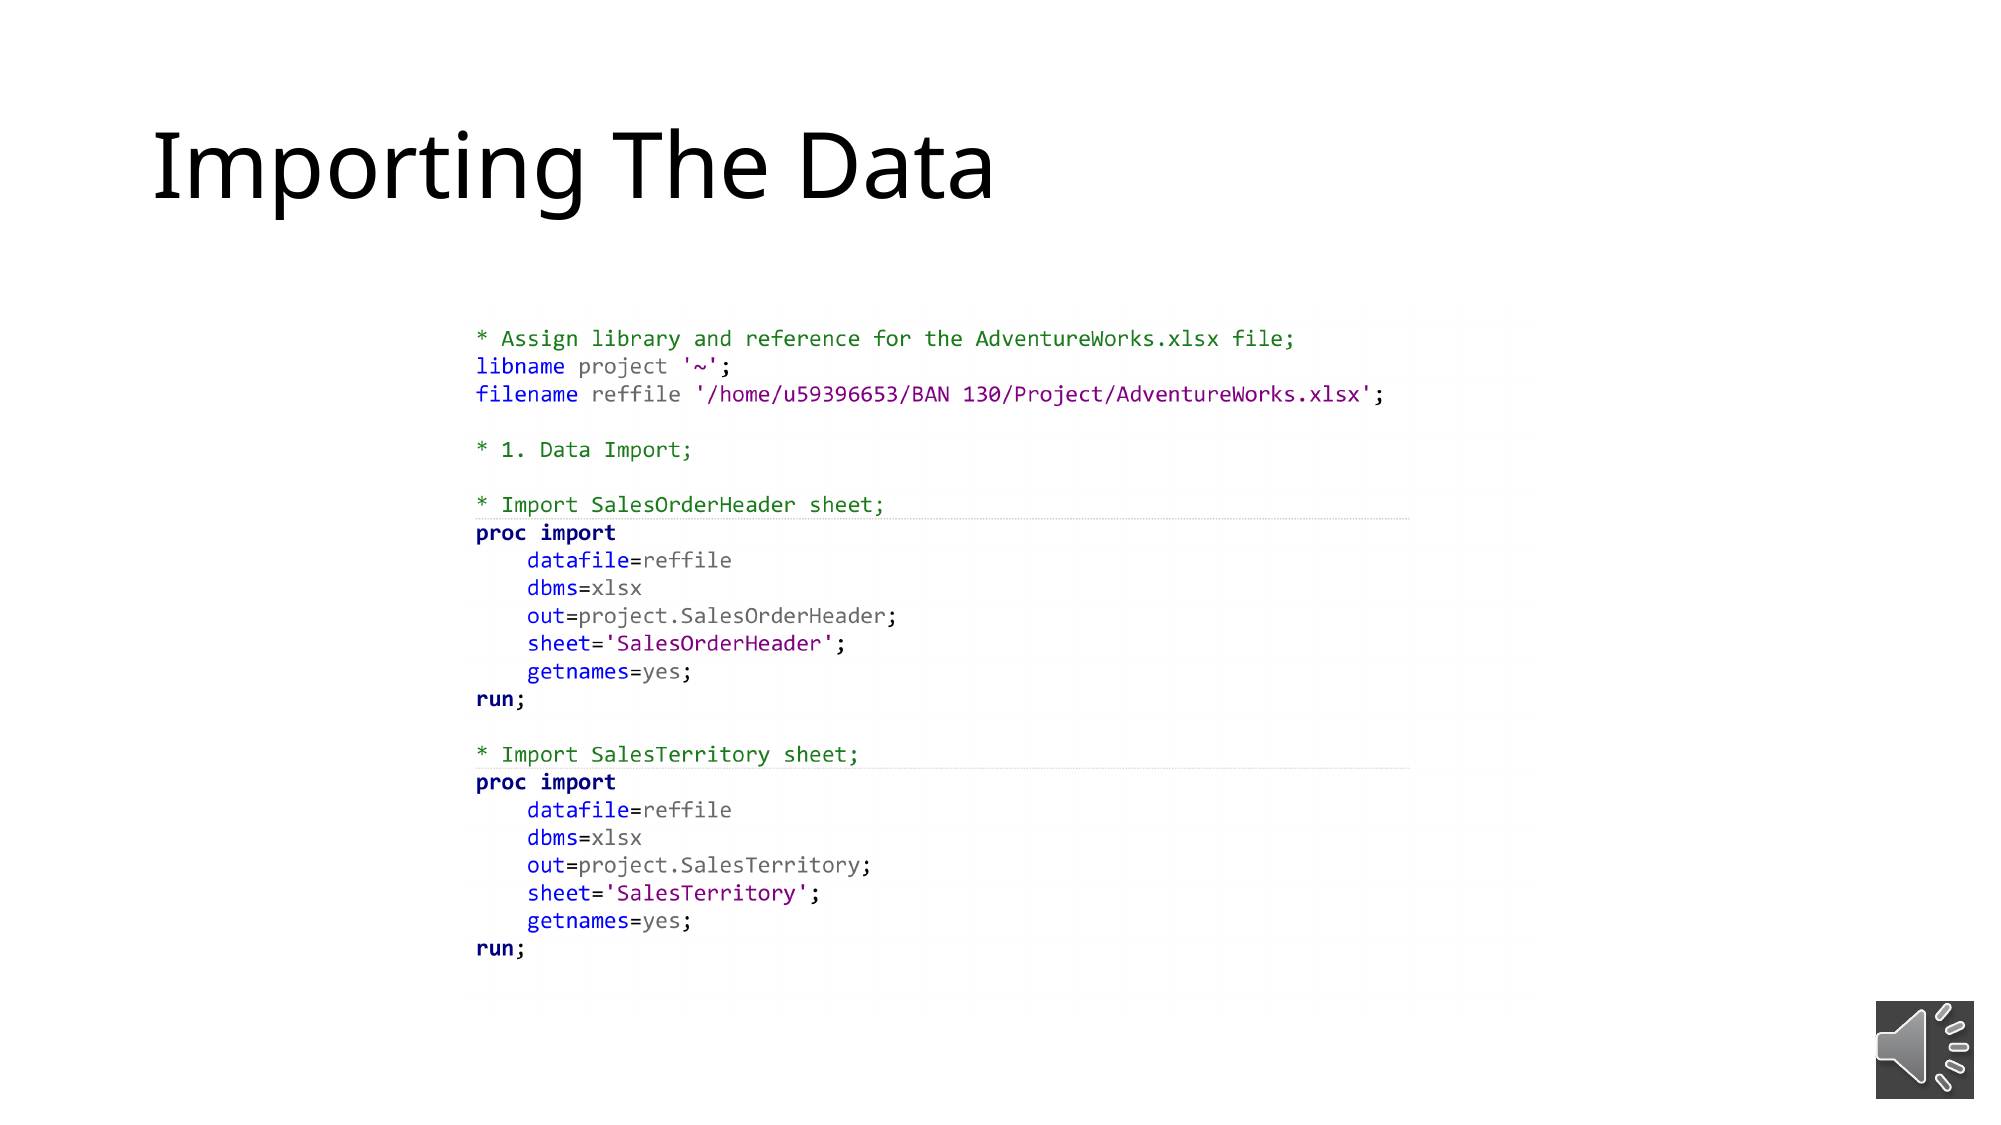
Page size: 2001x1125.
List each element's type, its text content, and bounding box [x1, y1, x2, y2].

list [461, 299, 1539, 1014]
picture [1874, 999, 1975, 1100]
title Importing The Data [137, 59, 1863, 278]
